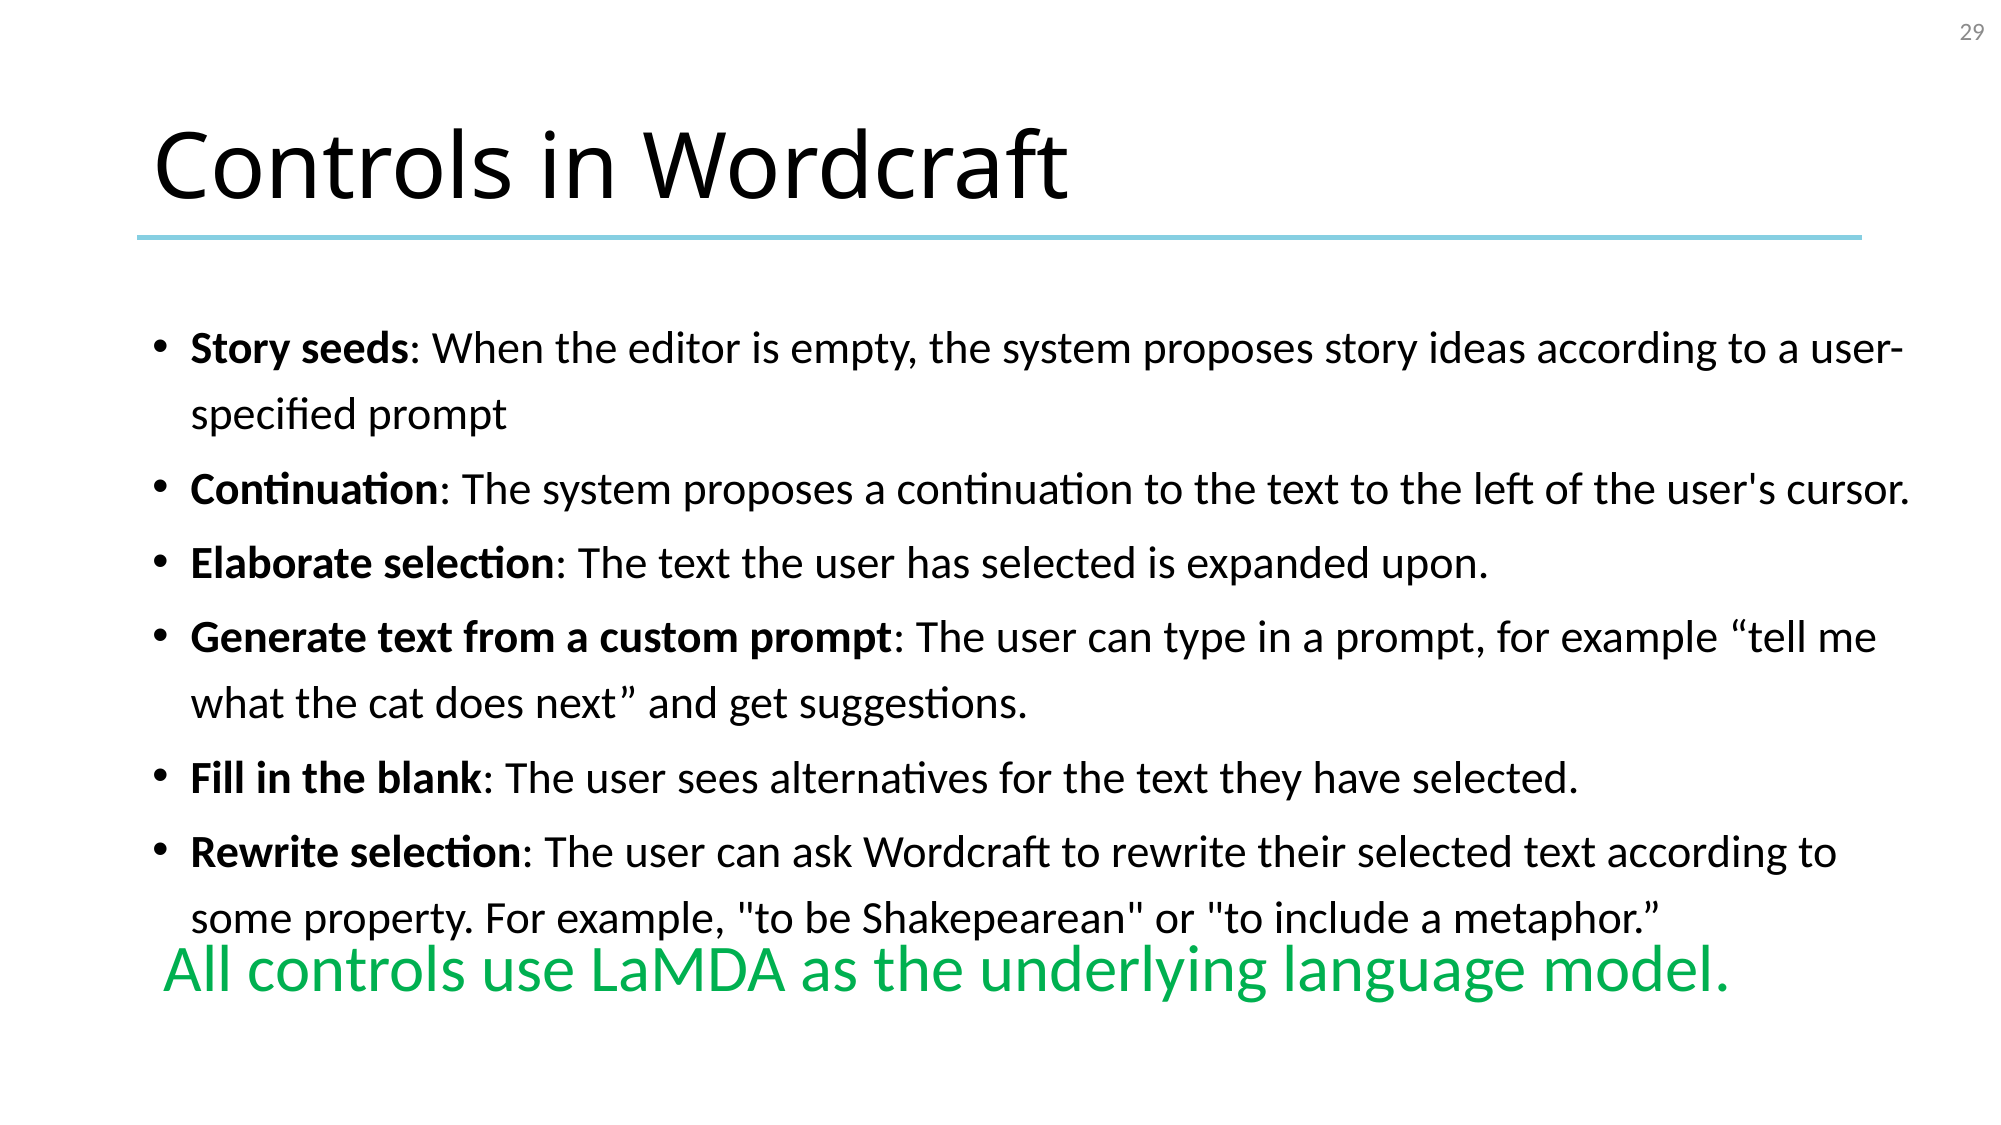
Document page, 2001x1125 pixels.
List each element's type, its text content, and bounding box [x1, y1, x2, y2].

list Story seeds: When the editor is empty, the system proposes story ideas according to a user-specified prompt Continuation: The system proposes a continuation to the text to the left of the user's cursor. Elaborate selection: The text the user has selected is expanded upon. Generate text from a custom prompt: The user can type in a prompt, for example “tell me what the cat does next” and get suggestions. Fill in the blank: The user sees alternatives for the text they have selected. Rewrite selection: The user can ask Wordcraft to rewrite their selected text according to some property. For example, "to be Shakepearean" or "to include a metaphor.” [137, 299, 1931, 1014]
text_box All controls use LaMDA as the underlying language model. [149, 917, 1775, 1012]
title Controls in Wordcraft [137, 59, 1931, 278]
slide_number 29 [1550, 0, 2000, 61]
